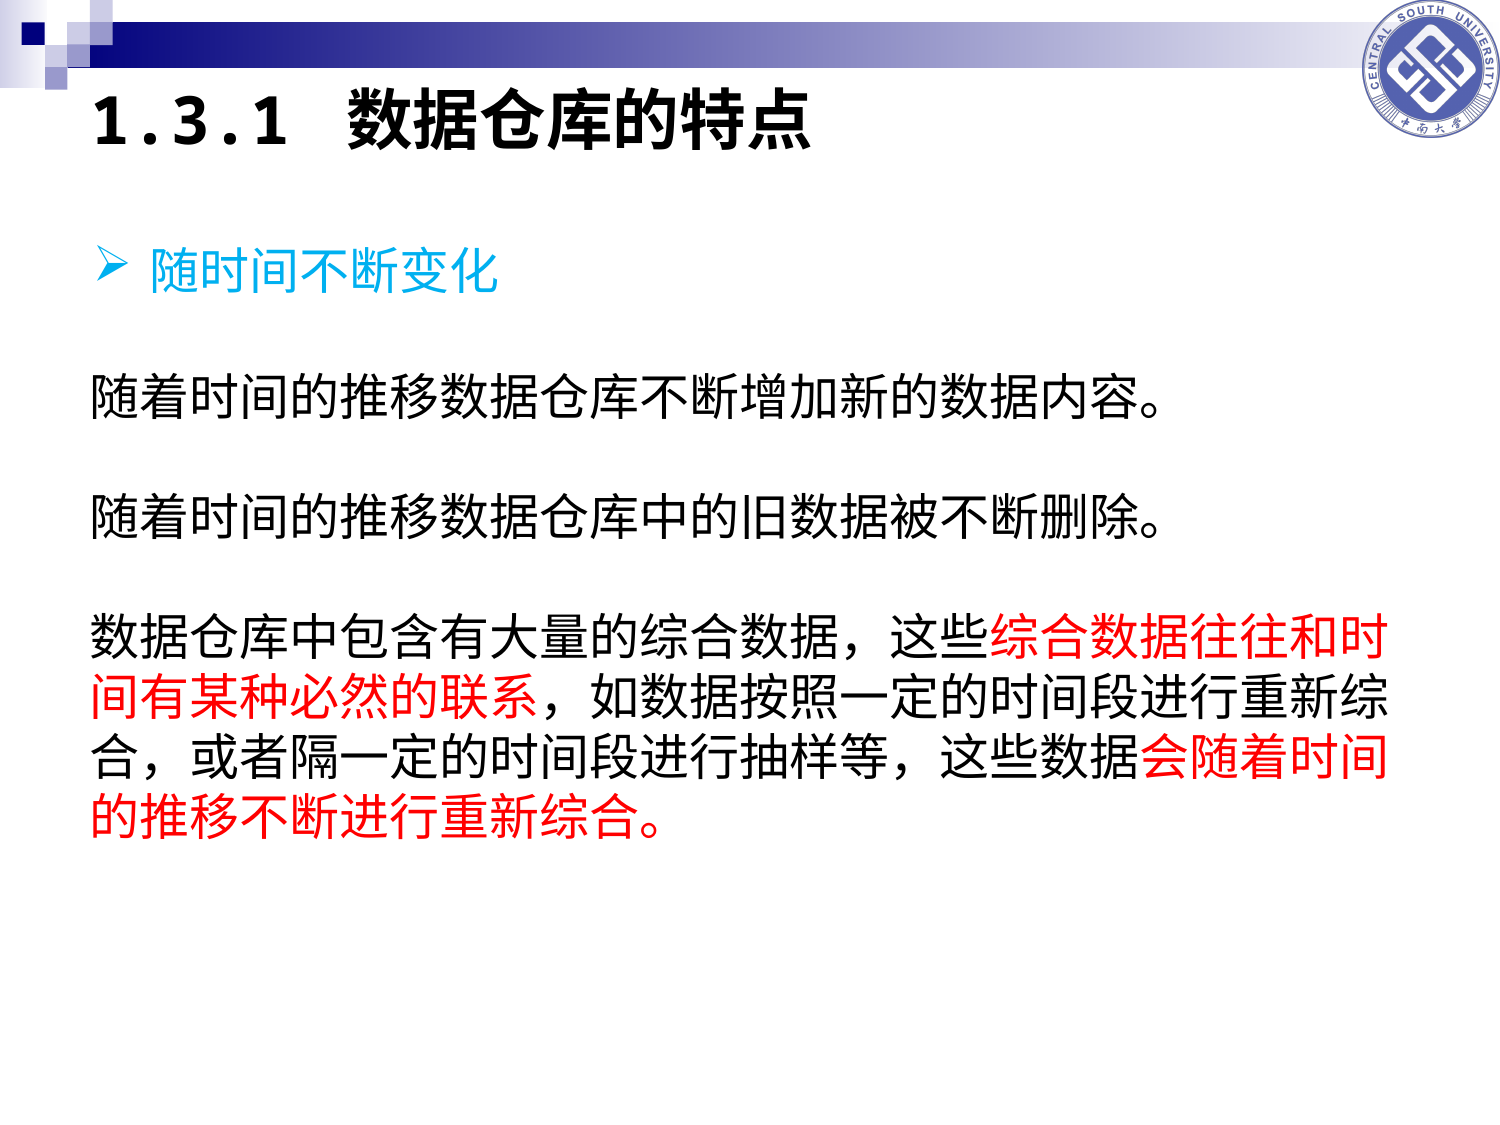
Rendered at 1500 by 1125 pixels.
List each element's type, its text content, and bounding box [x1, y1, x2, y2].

title 1.3.1 数据仓库的特点 [75, 75, 1425, 161]
picture [1362, 0, 1500, 138]
text_box 随着时间的推移数据仓库不断增加新的数据内容。 随着时间的推移数据仓库中的旧数据被不断删除。 数据仓库中包含有大量的综合数据，这些综合数据往往和时间有某种必然的联系，如数据按照一定的时间段进行重新综合，或者隔一定的时间段进行抽样等，这些数据会随着时间的推移不断进行重新综合。 [74, 357, 1425, 853]
text_box 随时间不断变化 [78, 231, 515, 307]
